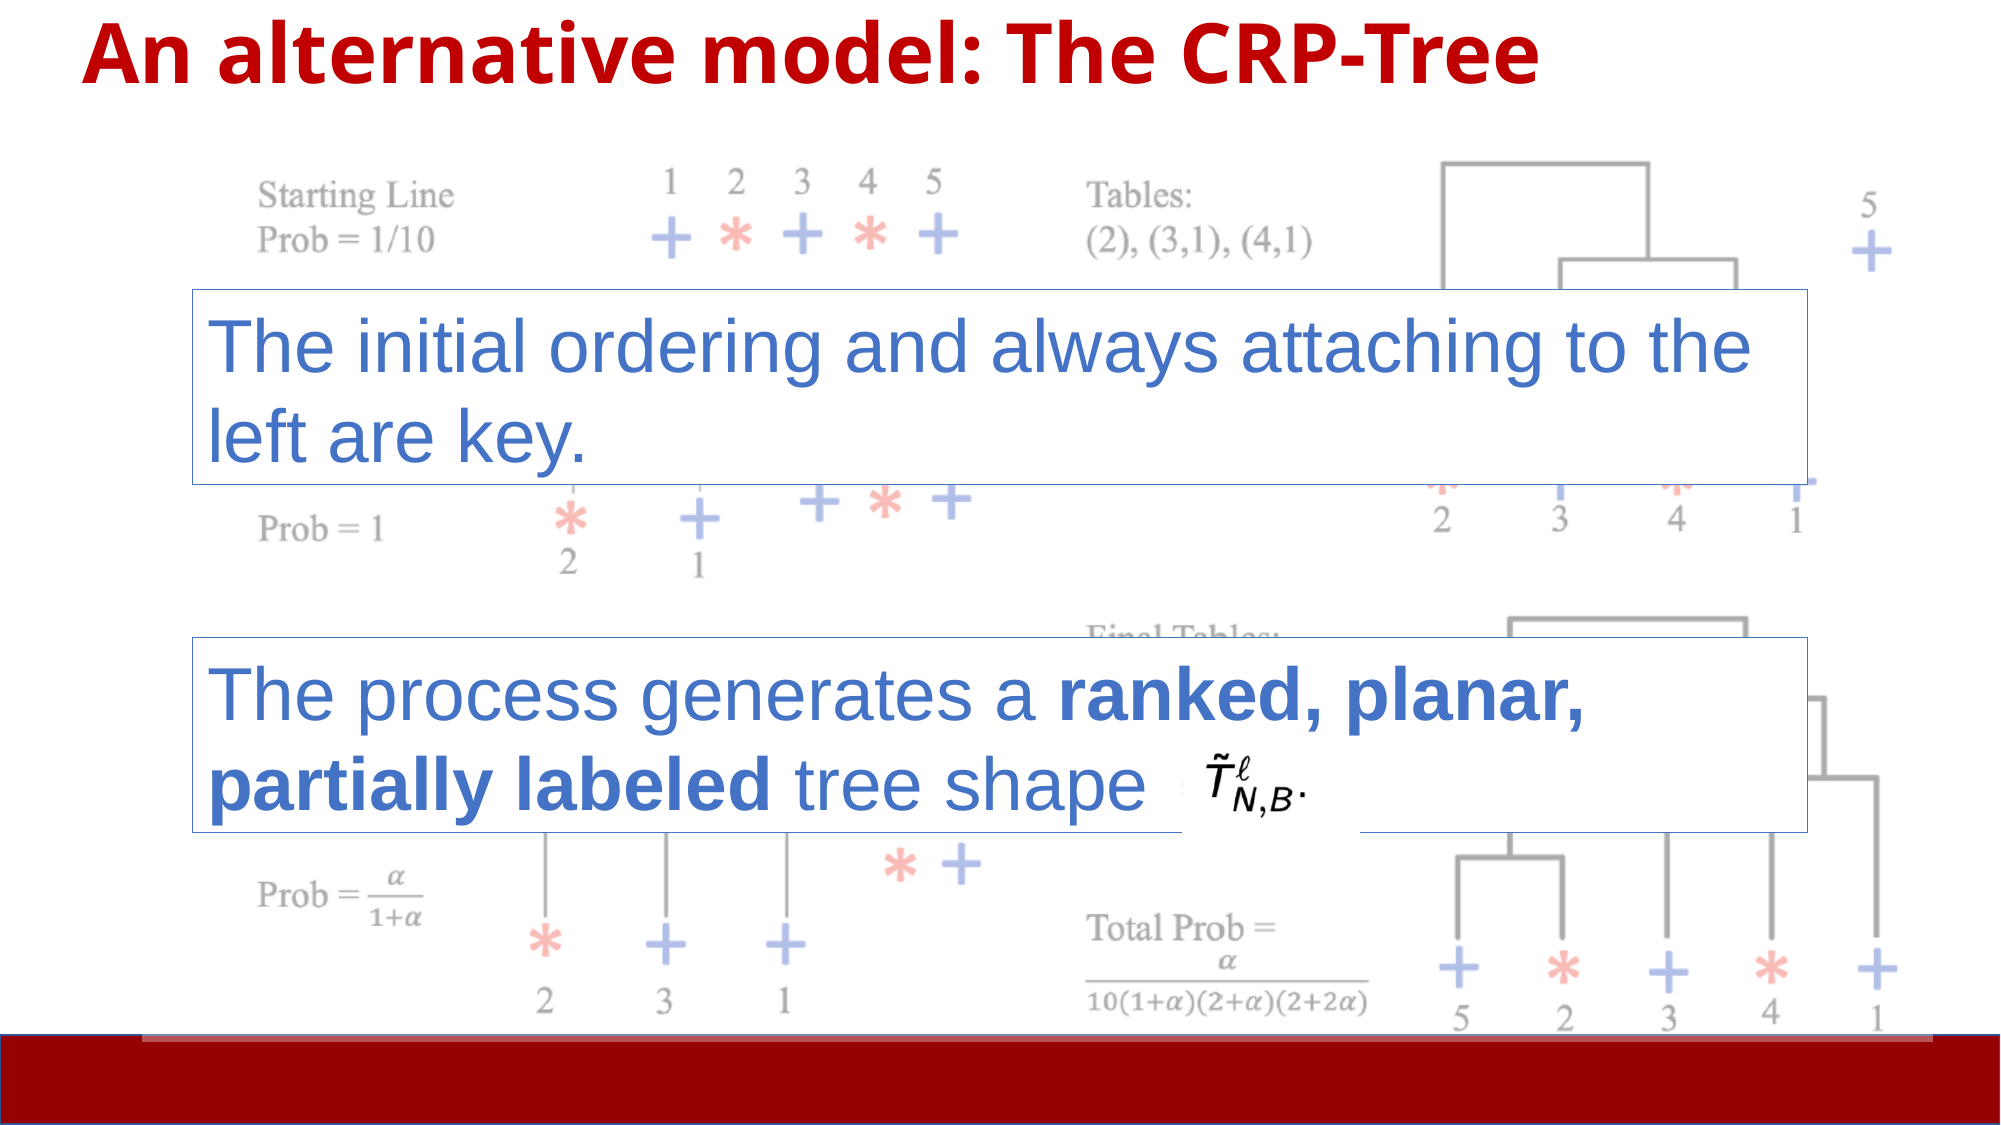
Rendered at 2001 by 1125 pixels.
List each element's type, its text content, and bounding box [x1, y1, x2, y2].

text_box An alternative model: The CRP-Tree [67, 0, 1991, 113]
picture [142, 93, 1933, 1041]
